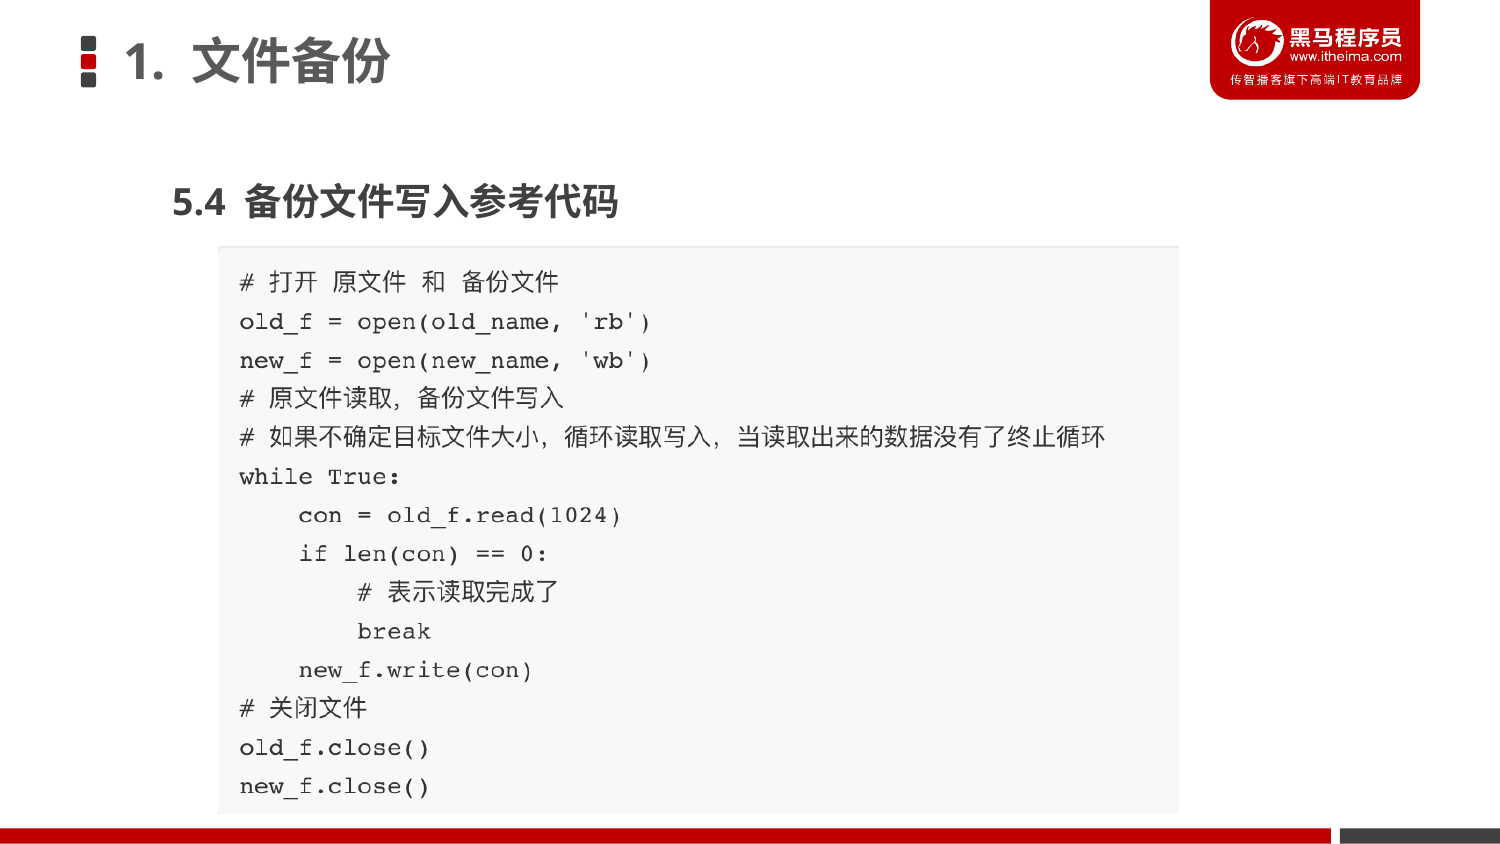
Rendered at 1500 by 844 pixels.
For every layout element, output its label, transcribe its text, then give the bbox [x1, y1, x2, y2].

text_box 1. 文件备份 [112, 0, 996, 130]
picture [1212, 8, 1421, 94]
text_box 5.4 备份文件写入参考代码 [147, 170, 725, 231]
picture [218, 244, 1179, 814]
